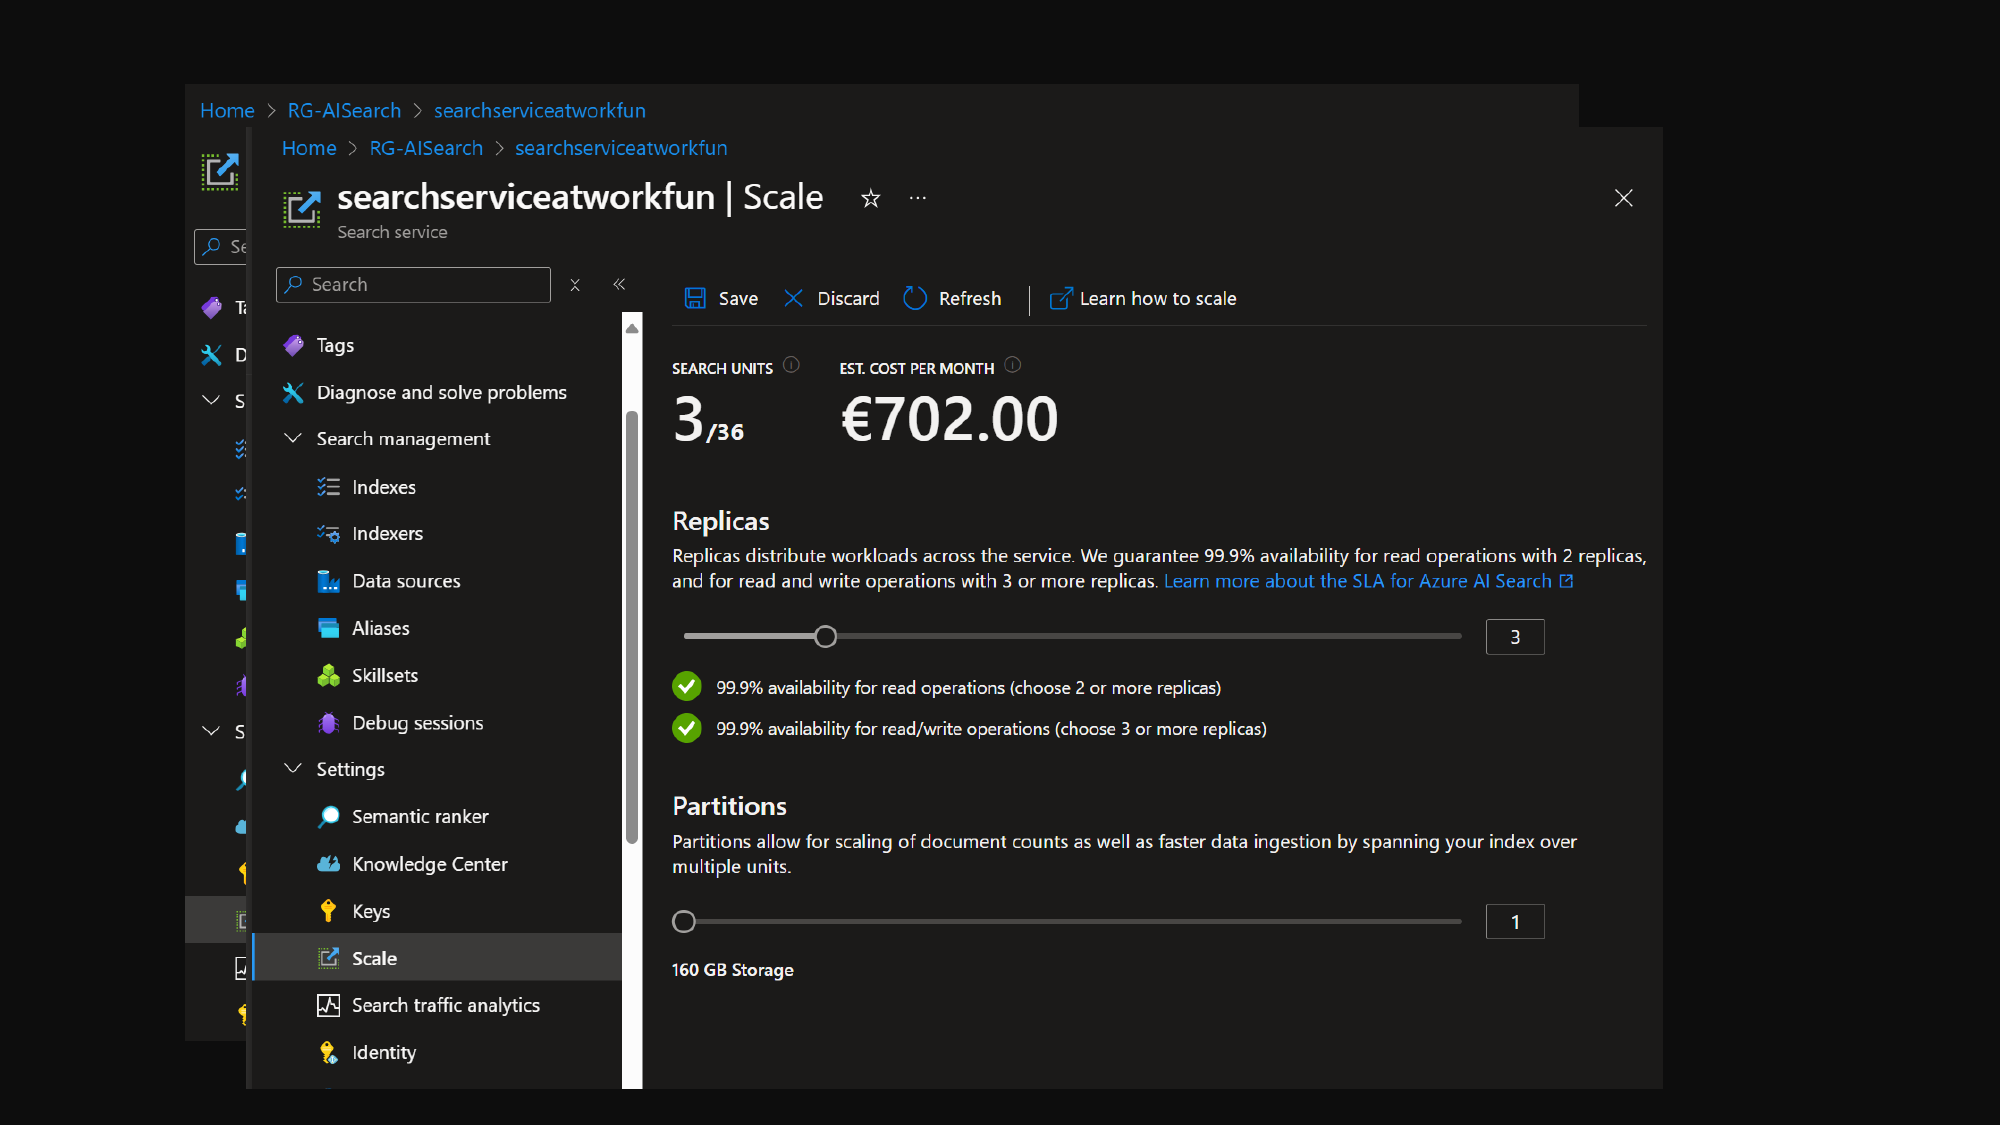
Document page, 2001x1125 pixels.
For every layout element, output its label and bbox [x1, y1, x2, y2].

picture [185, 84, 1663, 1089]
